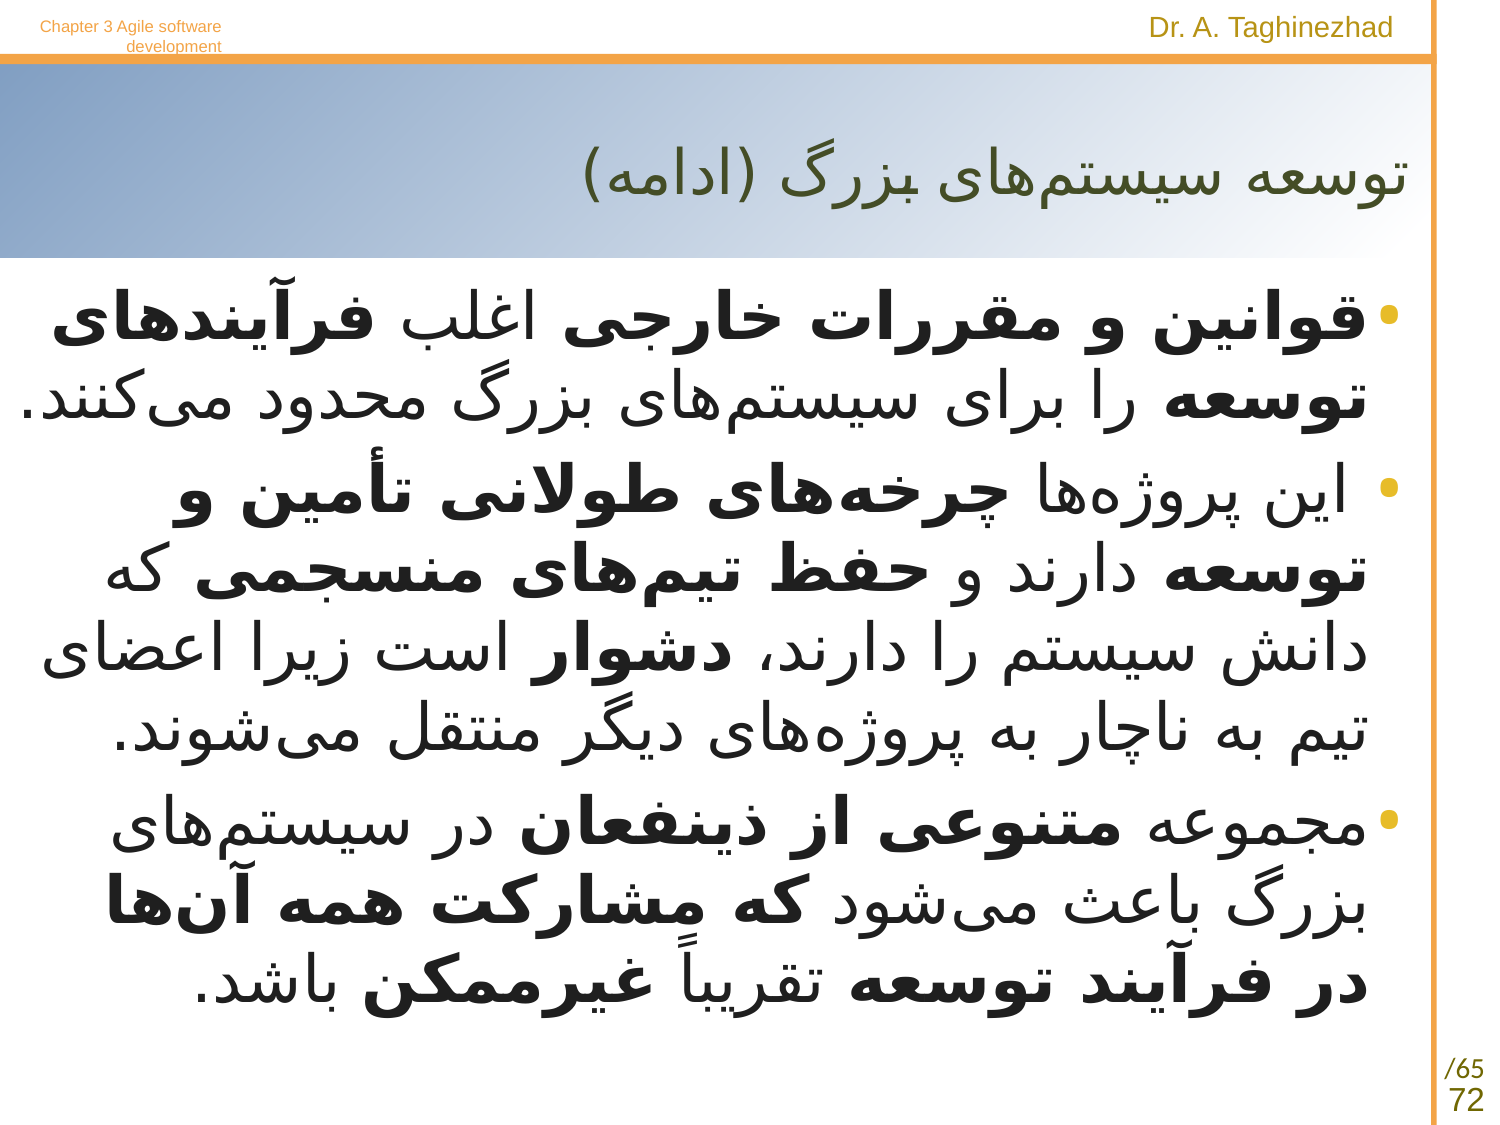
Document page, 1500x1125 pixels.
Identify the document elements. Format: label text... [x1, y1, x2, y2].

title توسعه‌ سیستم‌های بزرگ (ادامه) [0, 105, 1425, 234]
list قوانین و مقررات خارجی اغلب فرآیندهای توسعه را برای سیستم‌های بزرگ محدود می‌کنند. این پروژه‌ها چرخه‌های طولانی تأمین و توسعه دارند و حفظ تیم‌های منسجمی که دانش سیستم را دارند، دشوار است زیرا اعضای تیم به ناچار به پروژه‌های دیگر منتقل می‌شوند. مجموعه متنوعی از ذینفعان در سیستم‌های بزرگ باعث می‌شود که مشارکت همه آن‌ها در فرآیند توسعه تقریباً غیرممکن باشد. [0, 265, 1425, 1079]
footer Chapter 3 Agile software development [0, 8, 237, 84]
slide_number 72 [1413, 1023, 1500, 1125]
